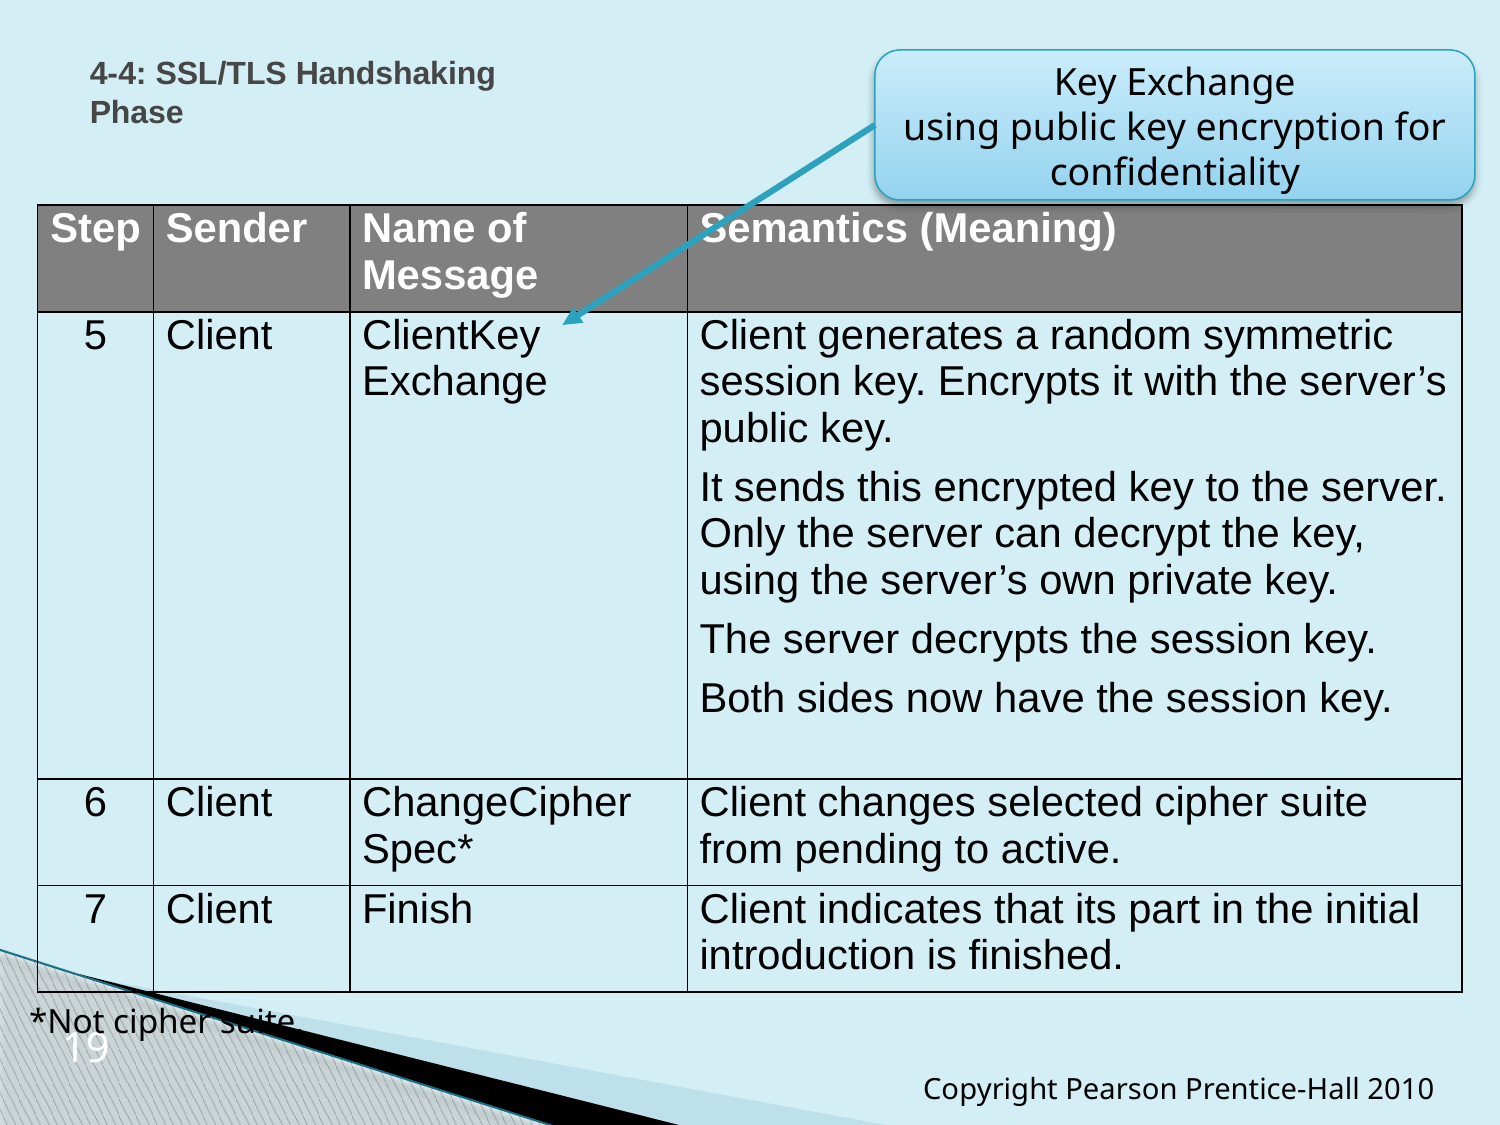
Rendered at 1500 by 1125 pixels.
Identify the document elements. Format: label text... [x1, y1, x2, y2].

table_header Semantics (Meaning) [881, 207, 1461, 311]
table_cell Client [154, 886, 349, 991]
table_header Name of Message [351, 206, 556, 311]
table_cell Client generates a random symmetric session key. Encrypts it with the server’s public key. It sends this encrypted key to the server. Only the server can decrypt the key, using the server’s own private key. The server decrypts the session key. Both sides now have the session key. [688, 313, 1461, 778]
table_cell 7 [38, 886, 153, 991]
footer Copyright Pearson Prentice-Hall 2010 [737, 1052, 1450, 1113]
table_cell Client [154, 780, 349, 885]
slide_number 19 [0, 1025, 125, 1085]
table_cell Client indicates that its part in the initial introduction is finished. [688, 886, 1461, 991]
table_cell Finish [351, 886, 687, 991]
table_cell Client changes selected cipher suite from pending to active. [688, 780, 1461, 885]
title 4-4: SSL/TLS Handshaking Phase [75, 45, 1425, 138]
table_cell 5 [38, 313, 153, 778]
table_cell ChangeCipher Spec* [351, 780, 687, 885]
table_header Step [38, 206, 153, 311]
table_cell 6 [38, 780, 153, 885]
text_box *Not cipher suite. [14, 992, 320, 1047]
table_cell Client [154, 313, 349, 778]
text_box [562, 124, 876, 326]
table_cell ClientKey Exchange [351, 313, 687, 778]
table_header Sender [154, 206, 349, 311]
text_box Key Exchange using public key encryption for confidentiality [874, 49, 1476, 201]
